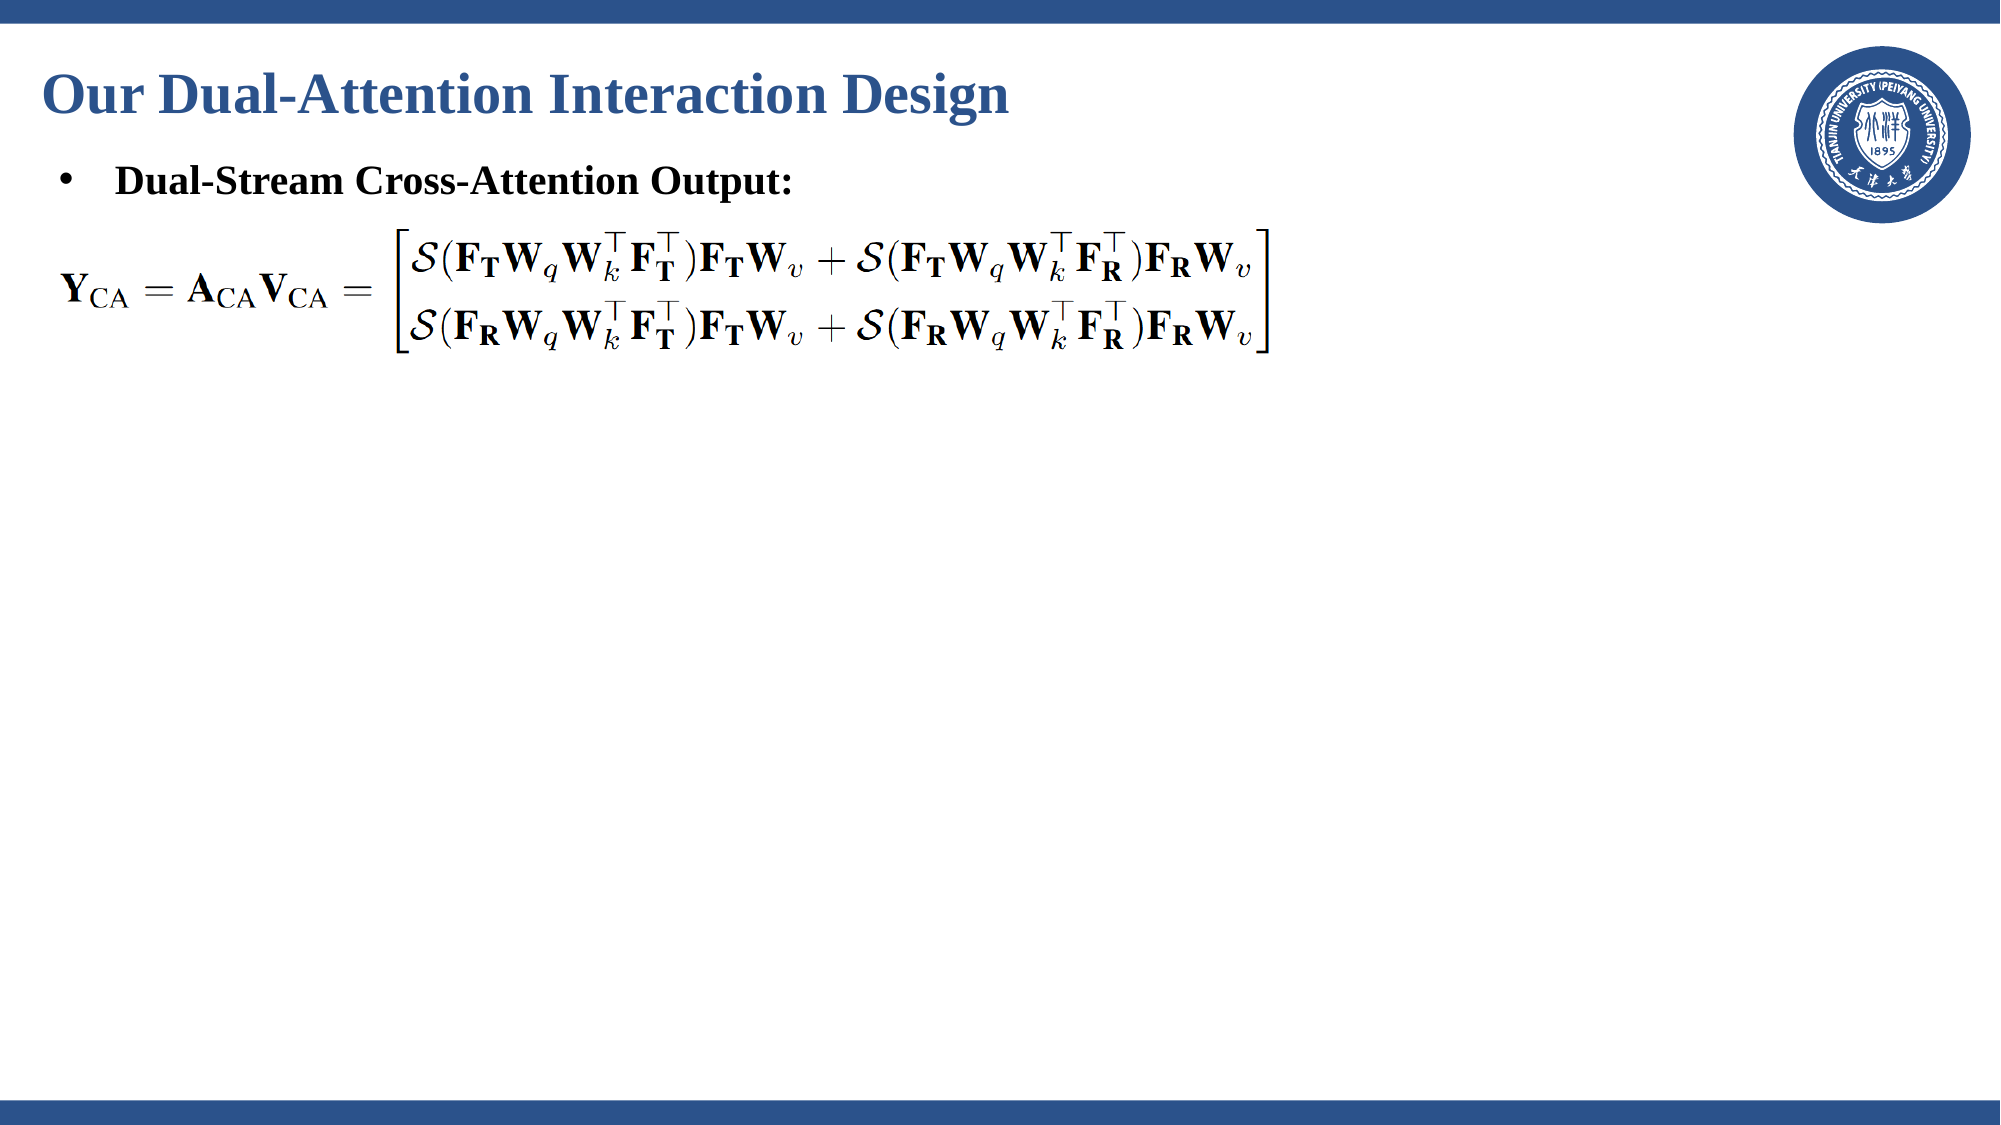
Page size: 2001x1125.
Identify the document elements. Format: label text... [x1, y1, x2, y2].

text_box Our Dual-Attention Interaction Design [26, 48, 1600, 133]
text_box [0, 1099, 2000, 1125]
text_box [1793, 46, 1971, 224]
text_box [0, 0, 2000, 25]
picture [56, 223, 1276, 360]
text_box Dual-Stream Cross-Attention Output: [44, 145, 821, 211]
